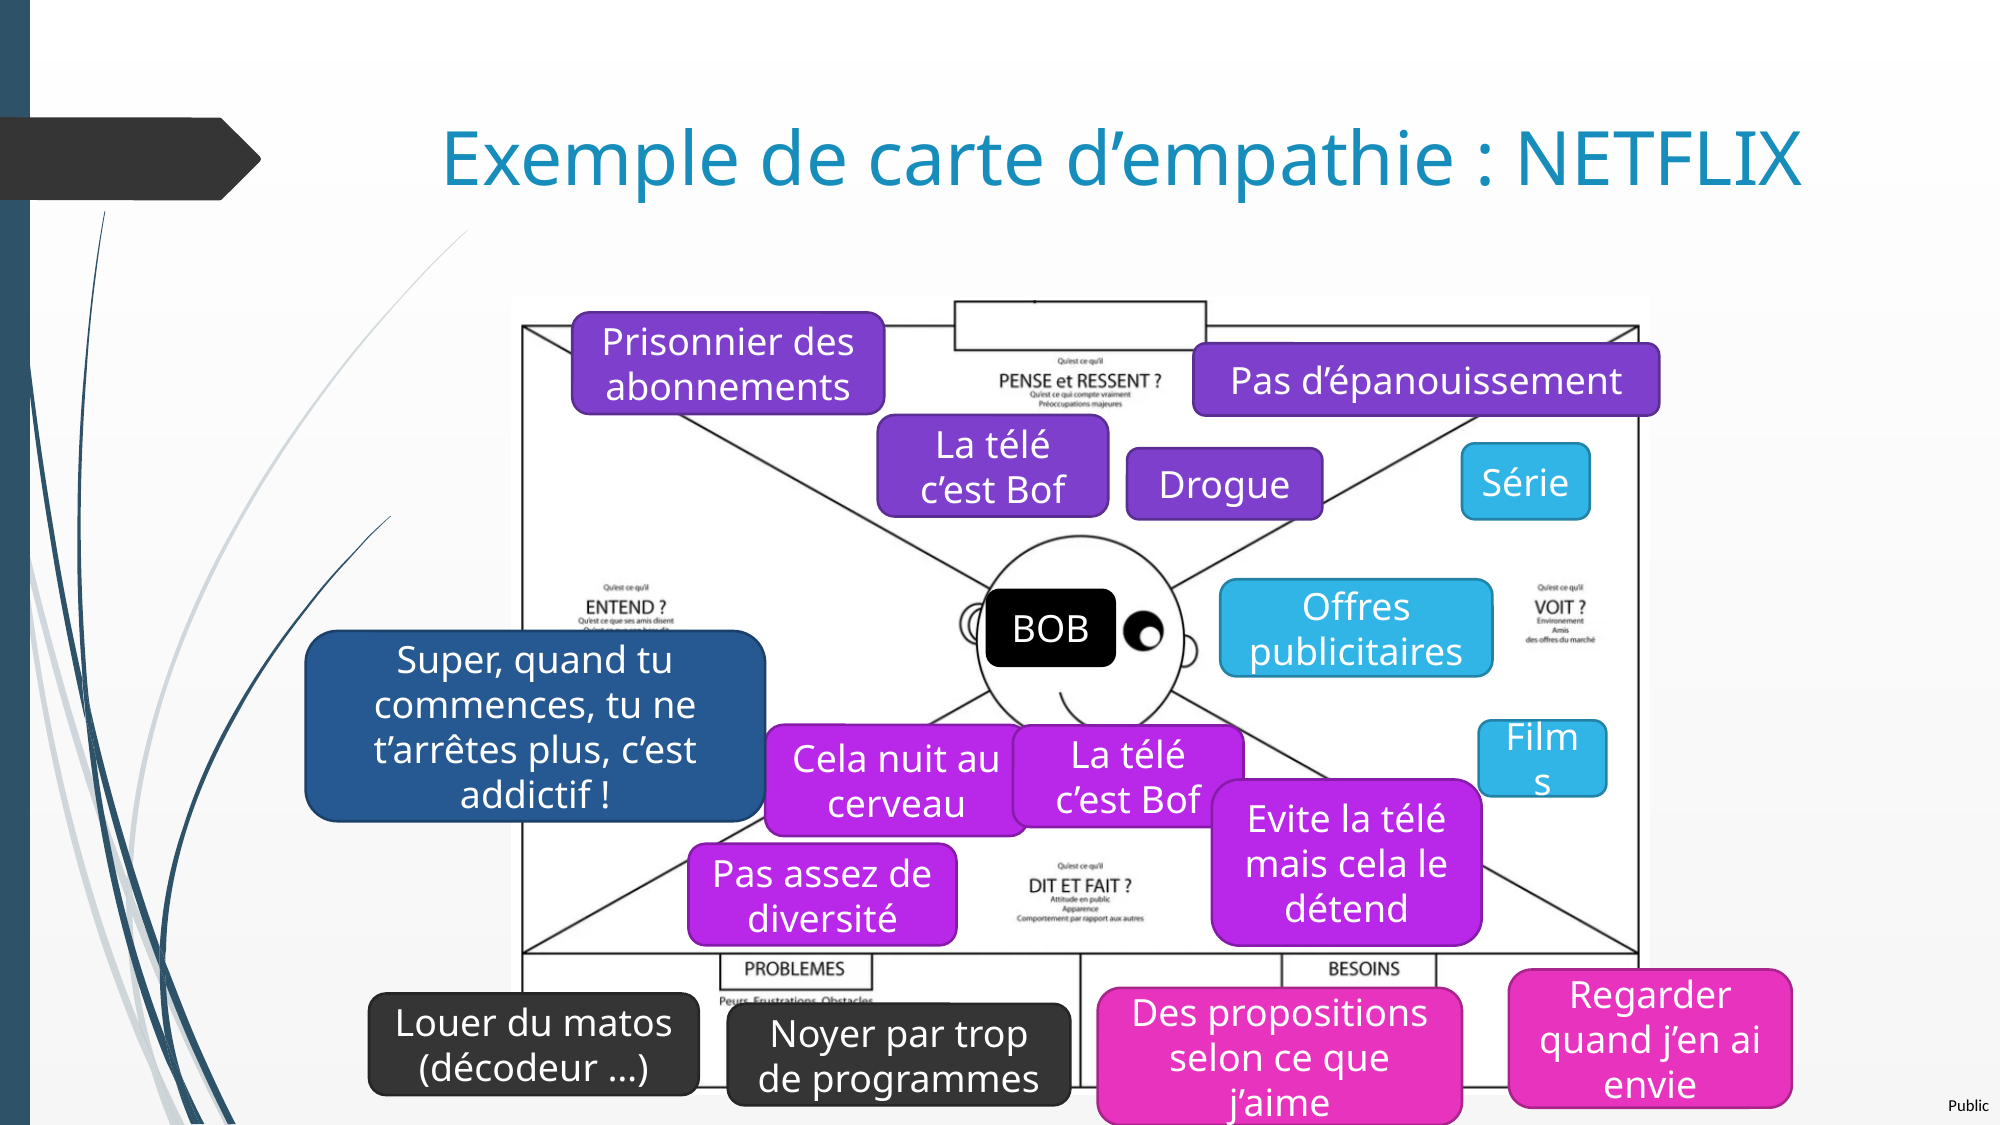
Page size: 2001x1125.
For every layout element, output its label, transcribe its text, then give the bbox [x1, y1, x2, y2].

title Exemple de carte d’empathie : NETFLIX [425, 102, 1888, 313]
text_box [305, 297, 1793, 1125]
